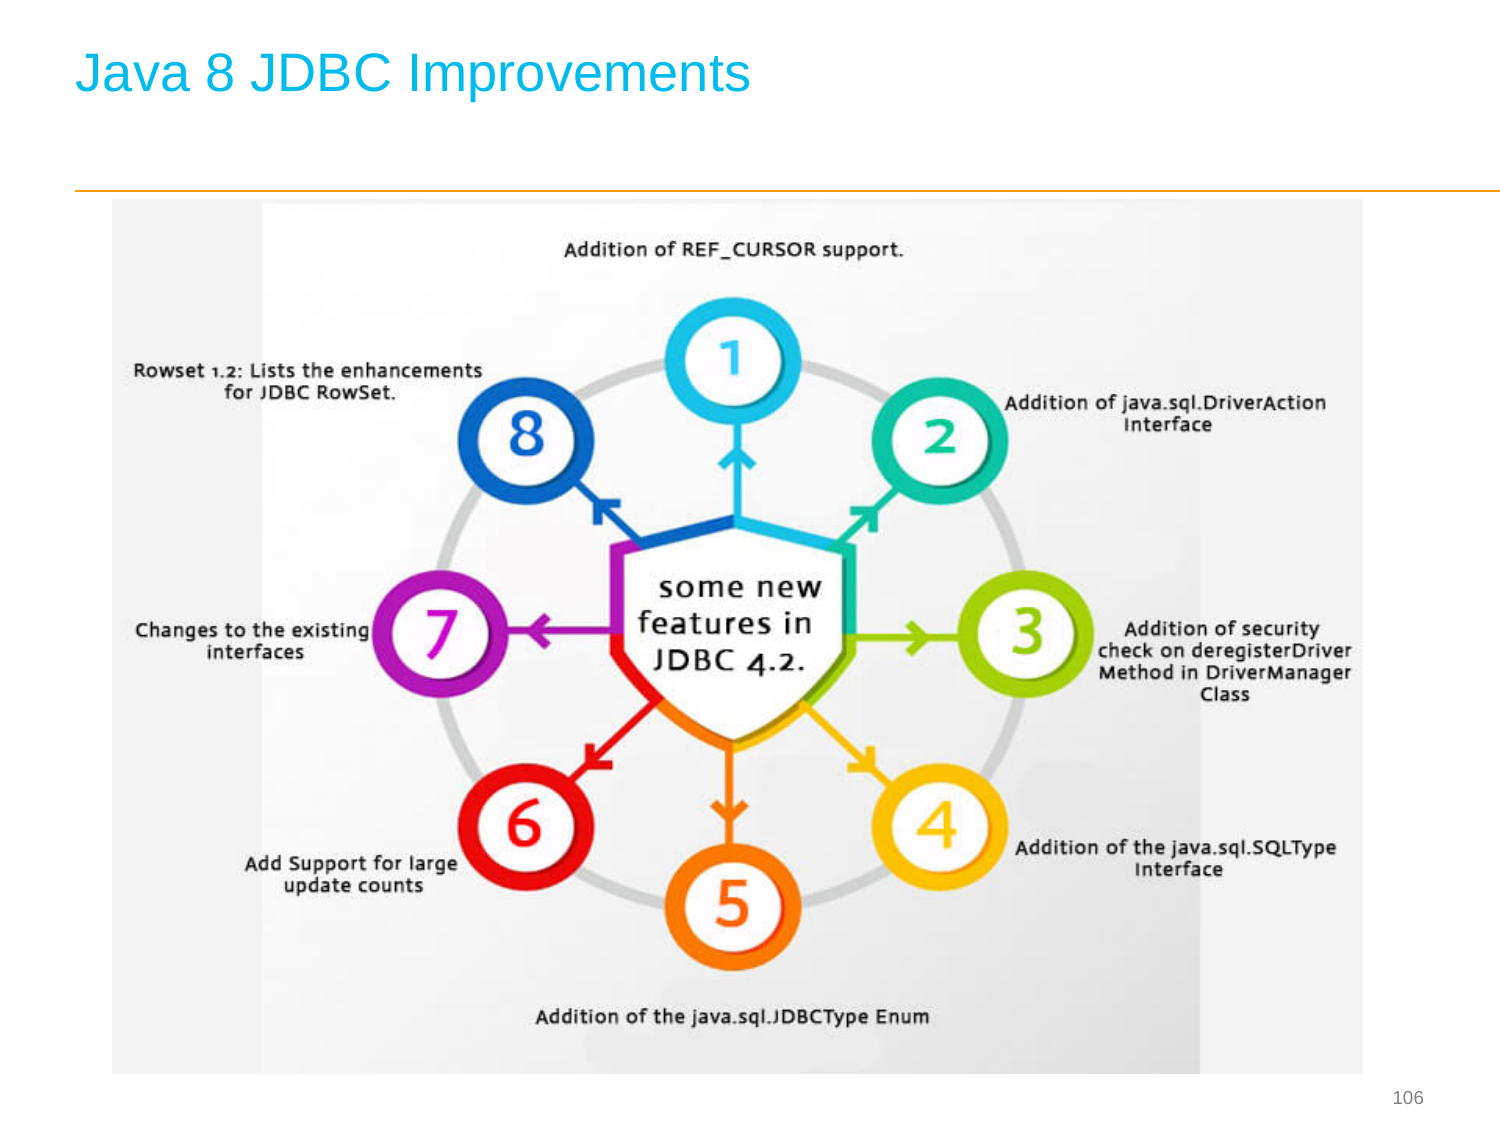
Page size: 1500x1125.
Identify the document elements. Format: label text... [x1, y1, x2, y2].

title Java 8 JDBC Improvements [75, 27, 1422, 157]
picture [112, 199, 1363, 1075]
